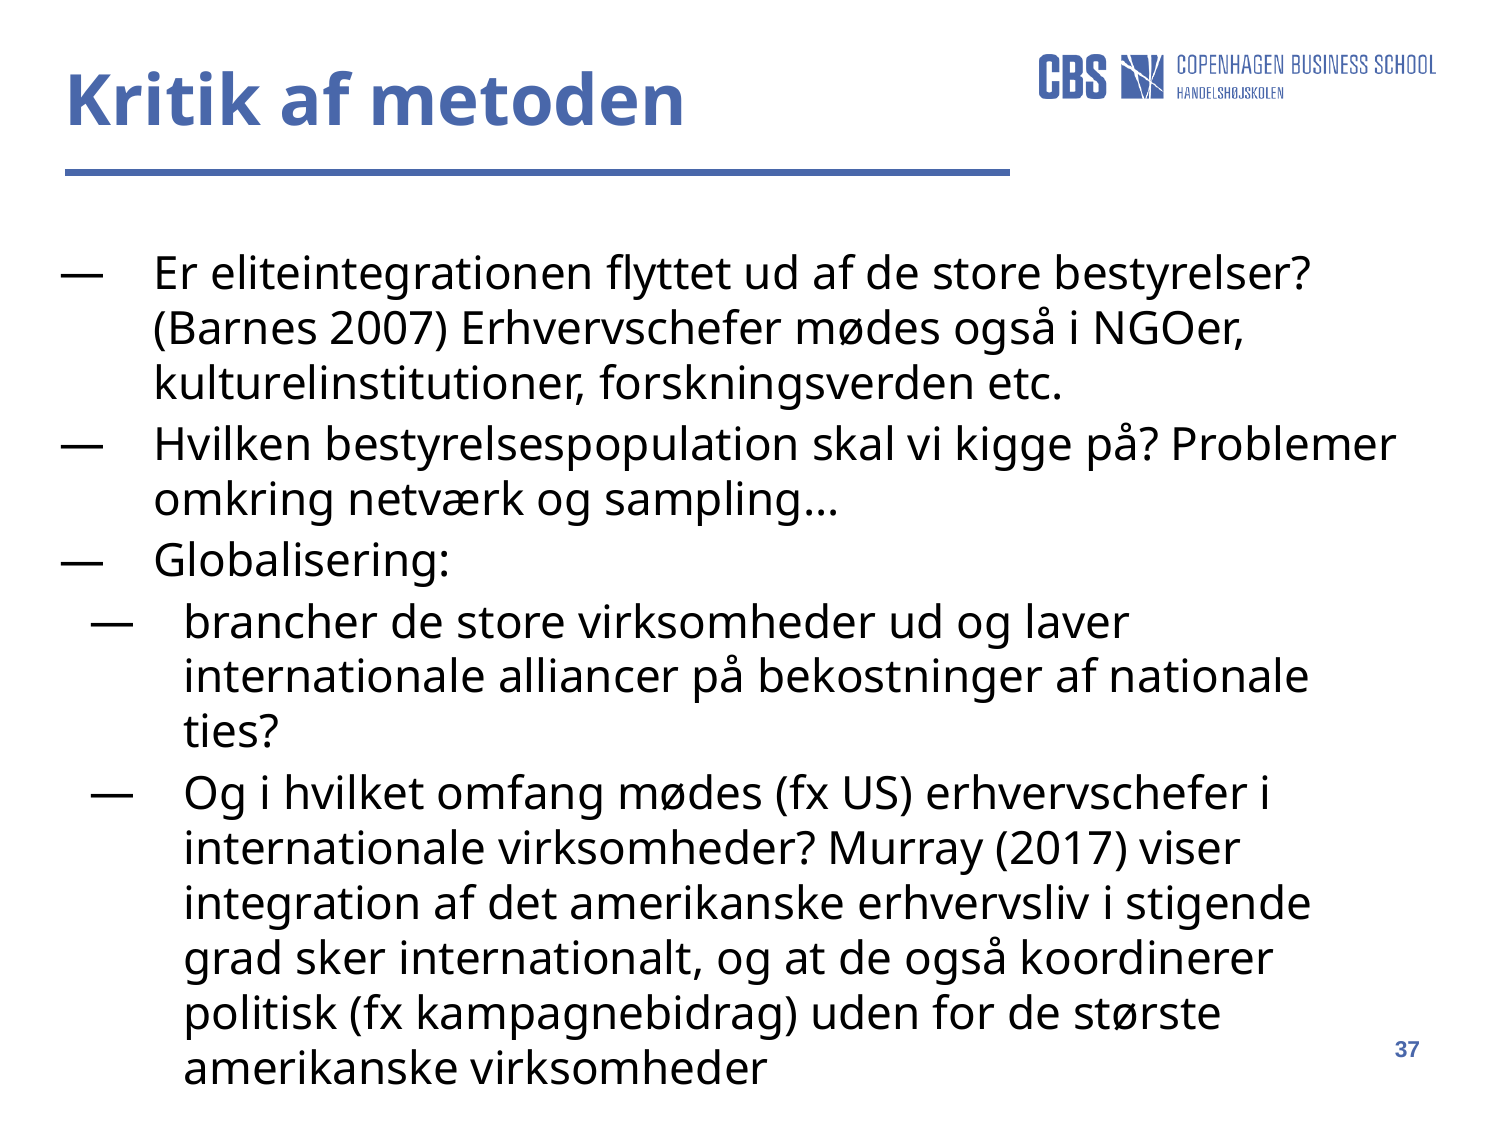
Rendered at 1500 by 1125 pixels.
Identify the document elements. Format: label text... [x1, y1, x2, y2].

list Kritik af metoden [64, 54, 1011, 172]
picture [1039, 54, 1436, 99]
list Er eliteintegrationen flyttet ud af de store bestyrelser? (Barnes 2007) Erhvervschefer mødes også i NGOer, kulturelinstitutioner, forskningsverden etc. Hvilken bestyrelsespopulation skal vi kigge på? Problemer omkring netværk og sampling… Globalisering: brancher de store virksomheder ud og laver internationale alliancer på bekostninger af nationale ties? Og i hvilket omfang mødes (fx US) erhvervschefer i internationale virksomheder? Murray (2017) viser integration af det amerikanske erhvervsliv i stigende grad sker internationalt, og at de også koordinerer politisk (fx kampagnebidrag) uden for de største amerikanske virksomheder [59, 243, 1407, 1087]
